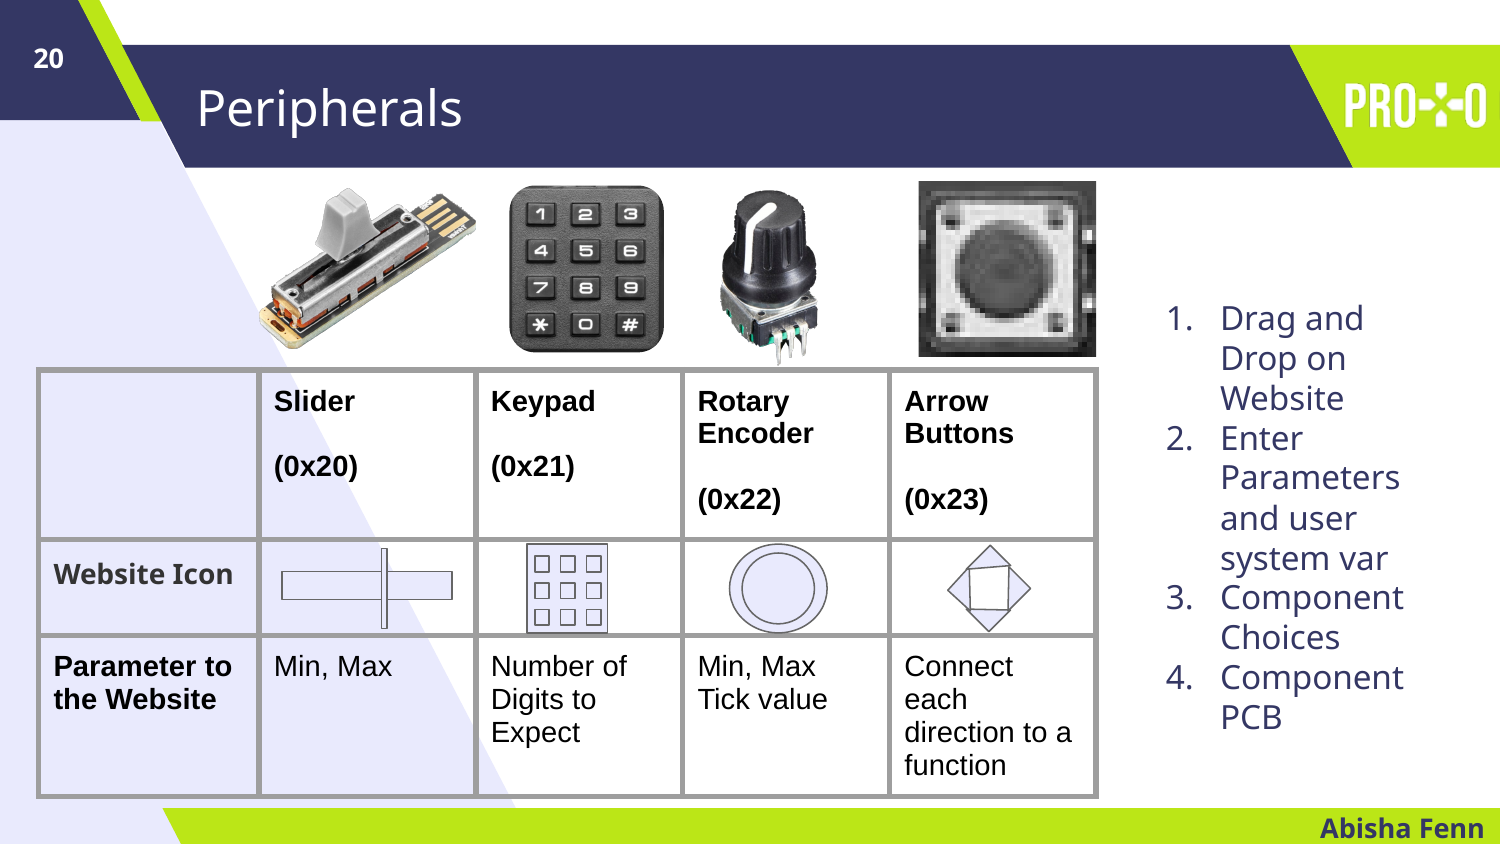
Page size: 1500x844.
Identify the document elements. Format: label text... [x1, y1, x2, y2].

picture [509, 185, 665, 353]
title Peripherals [181, 45, 1285, 169]
picture [258, 188, 476, 350]
table_header Arrow Buttons (0x23) [892, 373, 1093, 537]
table_cell Parameter to the Website [41, 638, 256, 794]
table_header Rotary Encoder (0x22) [685, 373, 887, 537]
table_cell [262, 542, 473, 633]
picture [719, 189, 819, 367]
text_box Drag and Drop on Website Enter Parameters and user system var Component Choices Component PCB [1129, 282, 1460, 683]
table_cell [606, 542, 680, 633]
table_cell [479, 542, 527, 633]
table_header Slider (0x20) [262, 373, 473, 537]
table_cell [1029, 542, 1093, 633]
table_cell [685, 542, 730, 633]
table_cell Website Icon [41, 542, 256, 633]
table_header [41, 373, 256, 537]
picture [918, 180, 1097, 358]
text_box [526, 543, 608, 634]
slide_number ‹#› [0, 0, 98, 121]
table_cell Connect each direction to a function [892, 638, 1093, 794]
table_cell [892, 542, 949, 633]
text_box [948, 543, 1030, 634]
table_cell Min, Max Tick value [685, 638, 887, 794]
table_cell Min, Max [262, 638, 473, 794]
table_header Keypad (0x21) [479, 373, 680, 537]
table_cell Number of Digits to Expect [479, 638, 680, 794]
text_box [729, 543, 828, 634]
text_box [281, 548, 453, 629]
picture [1304, 55, 1500, 159]
table_cell [825, 542, 887, 633]
text_box Abisha Fenn [889, 796, 1500, 844]
